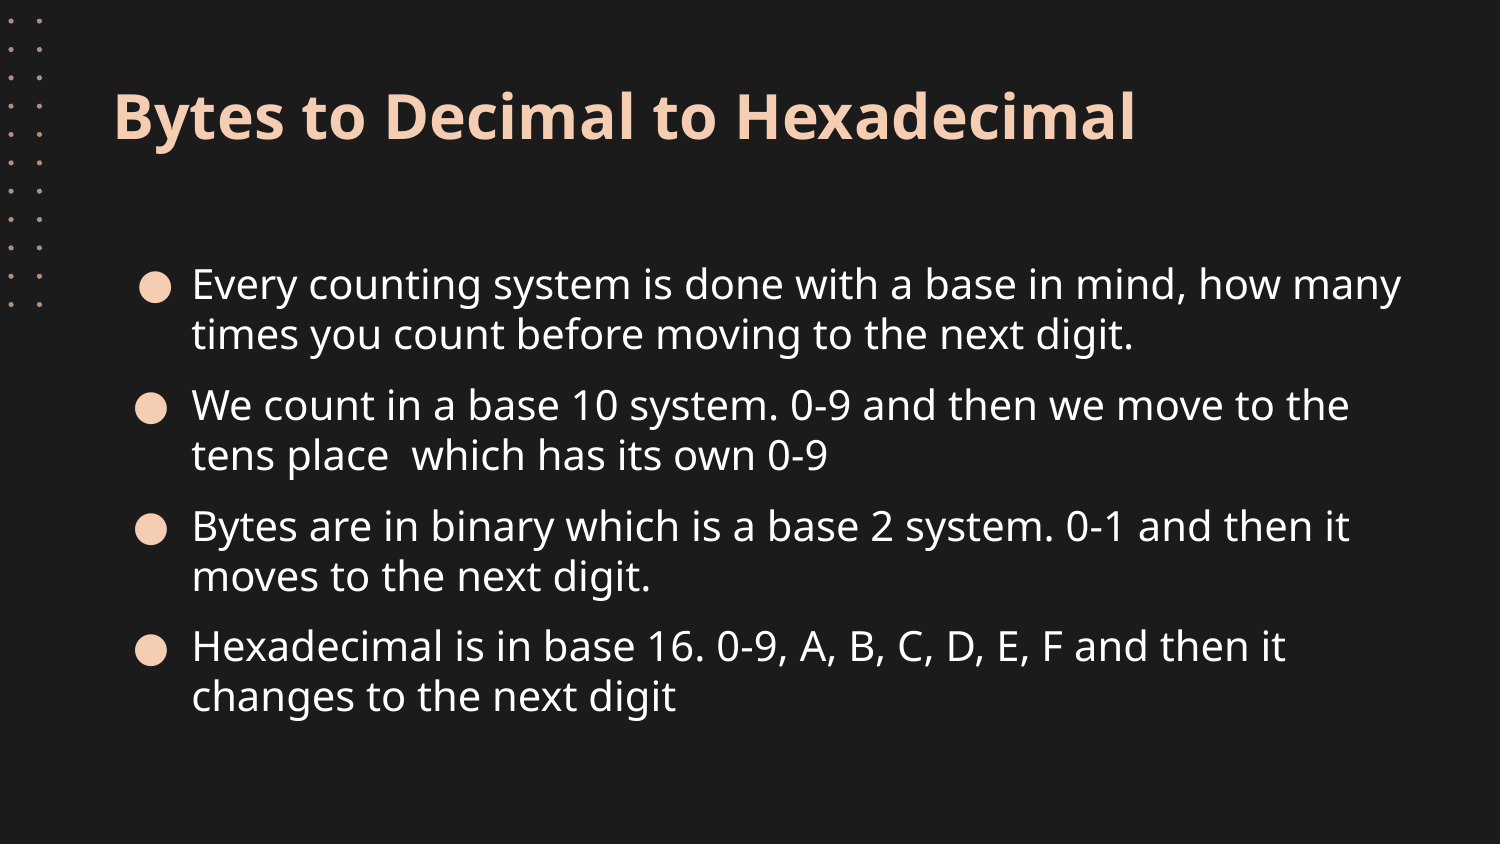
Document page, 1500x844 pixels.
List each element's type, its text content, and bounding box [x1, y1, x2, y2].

list Every counting system is done with a base in mind, how many times you count before moving to the next digit. We count in a base 10 system. 0-9 and then we move to the tens place which has its own 0-9 Bytes are in binary which is a base 2 system. 0-1 and then it moves to the next digit. Hexadecimal is in base 16. 0-9, A, B, C, D, E, F and then it changes to the next digit [101, 242, 1432, 799]
title Bytes to Decimal to Hexadecimal [97, 61, 1356, 156]
